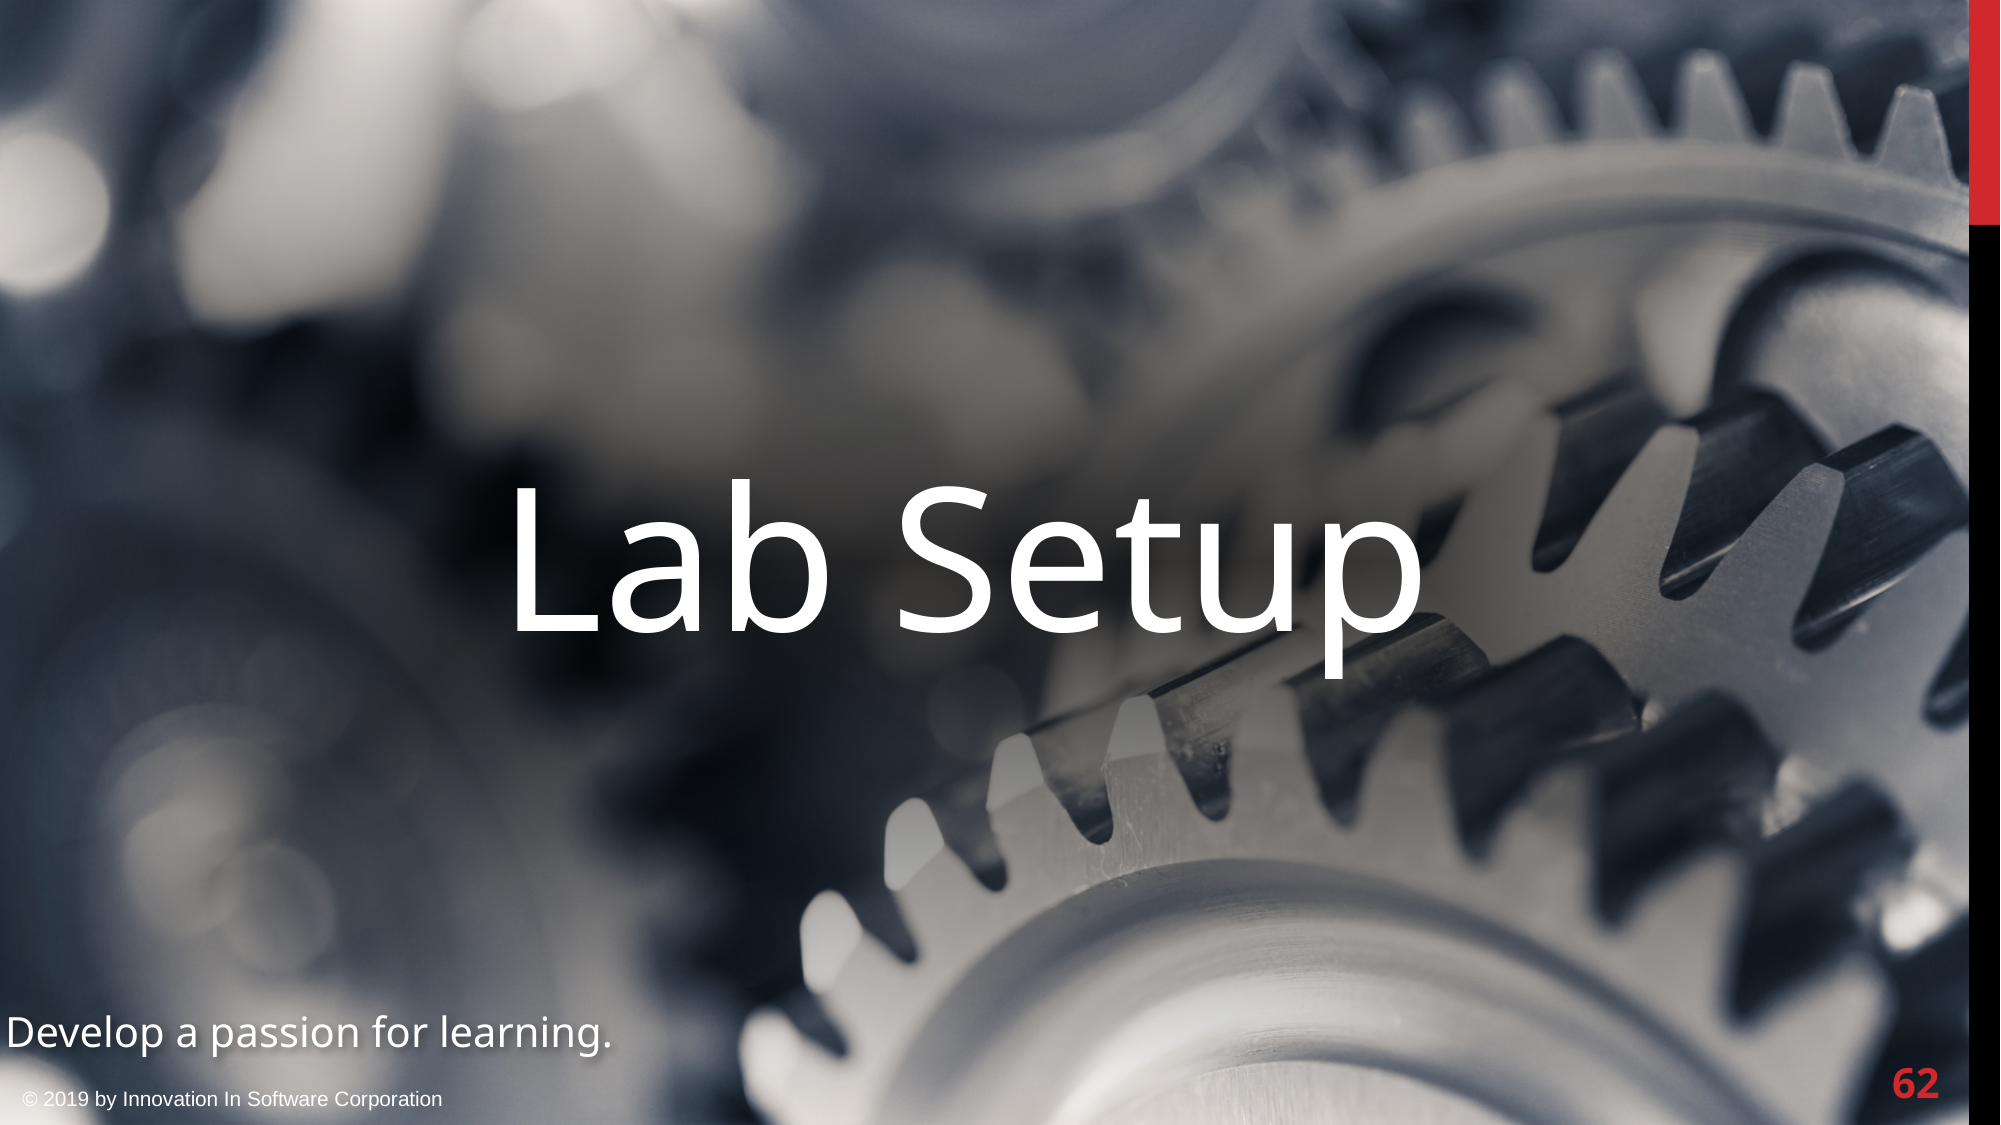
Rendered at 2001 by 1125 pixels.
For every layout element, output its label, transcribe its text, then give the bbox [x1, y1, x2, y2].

list Lab Setup [219, 423, 1711, 677]
picture [0, 0, 1969, 1125]
